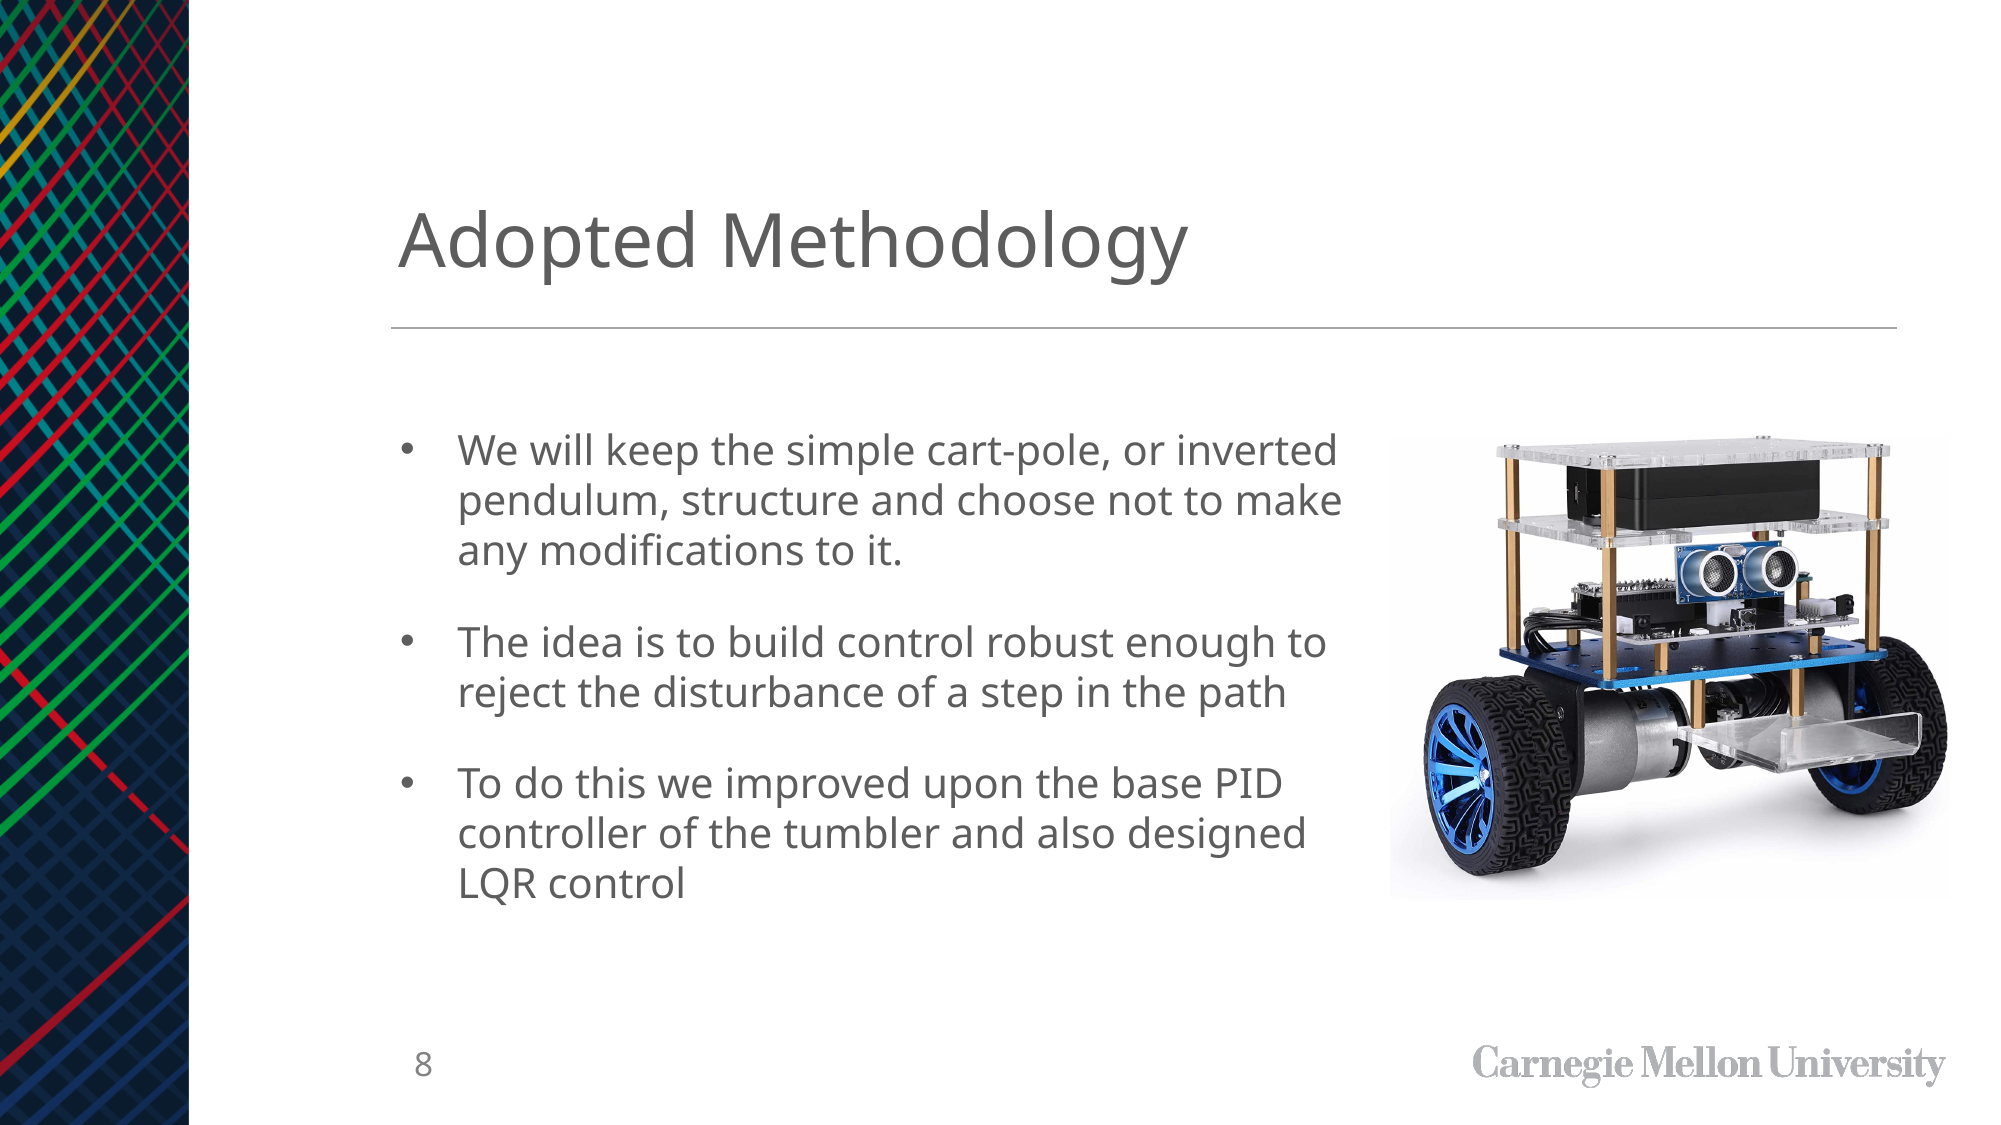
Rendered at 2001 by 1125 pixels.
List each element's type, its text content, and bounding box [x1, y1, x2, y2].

picture [0, 0, 188, 1125]
picture [1390, 434, 1951, 901]
picture [1473, 1045, 1946, 1088]
slide_number ‹#› [383, 732, 441, 1125]
list Adopted Methodology [391, 189, 1357, 296]
list We will keep the simple cart-pole, or inverted pendulum, structure and choose not to make any modifications to it. The idea is to build control robust enough to reject the disturbance of a step in the path To do this we improved upon the base PID controller of the tumbler and also designed LQR control [392, 415, 1391, 951]
